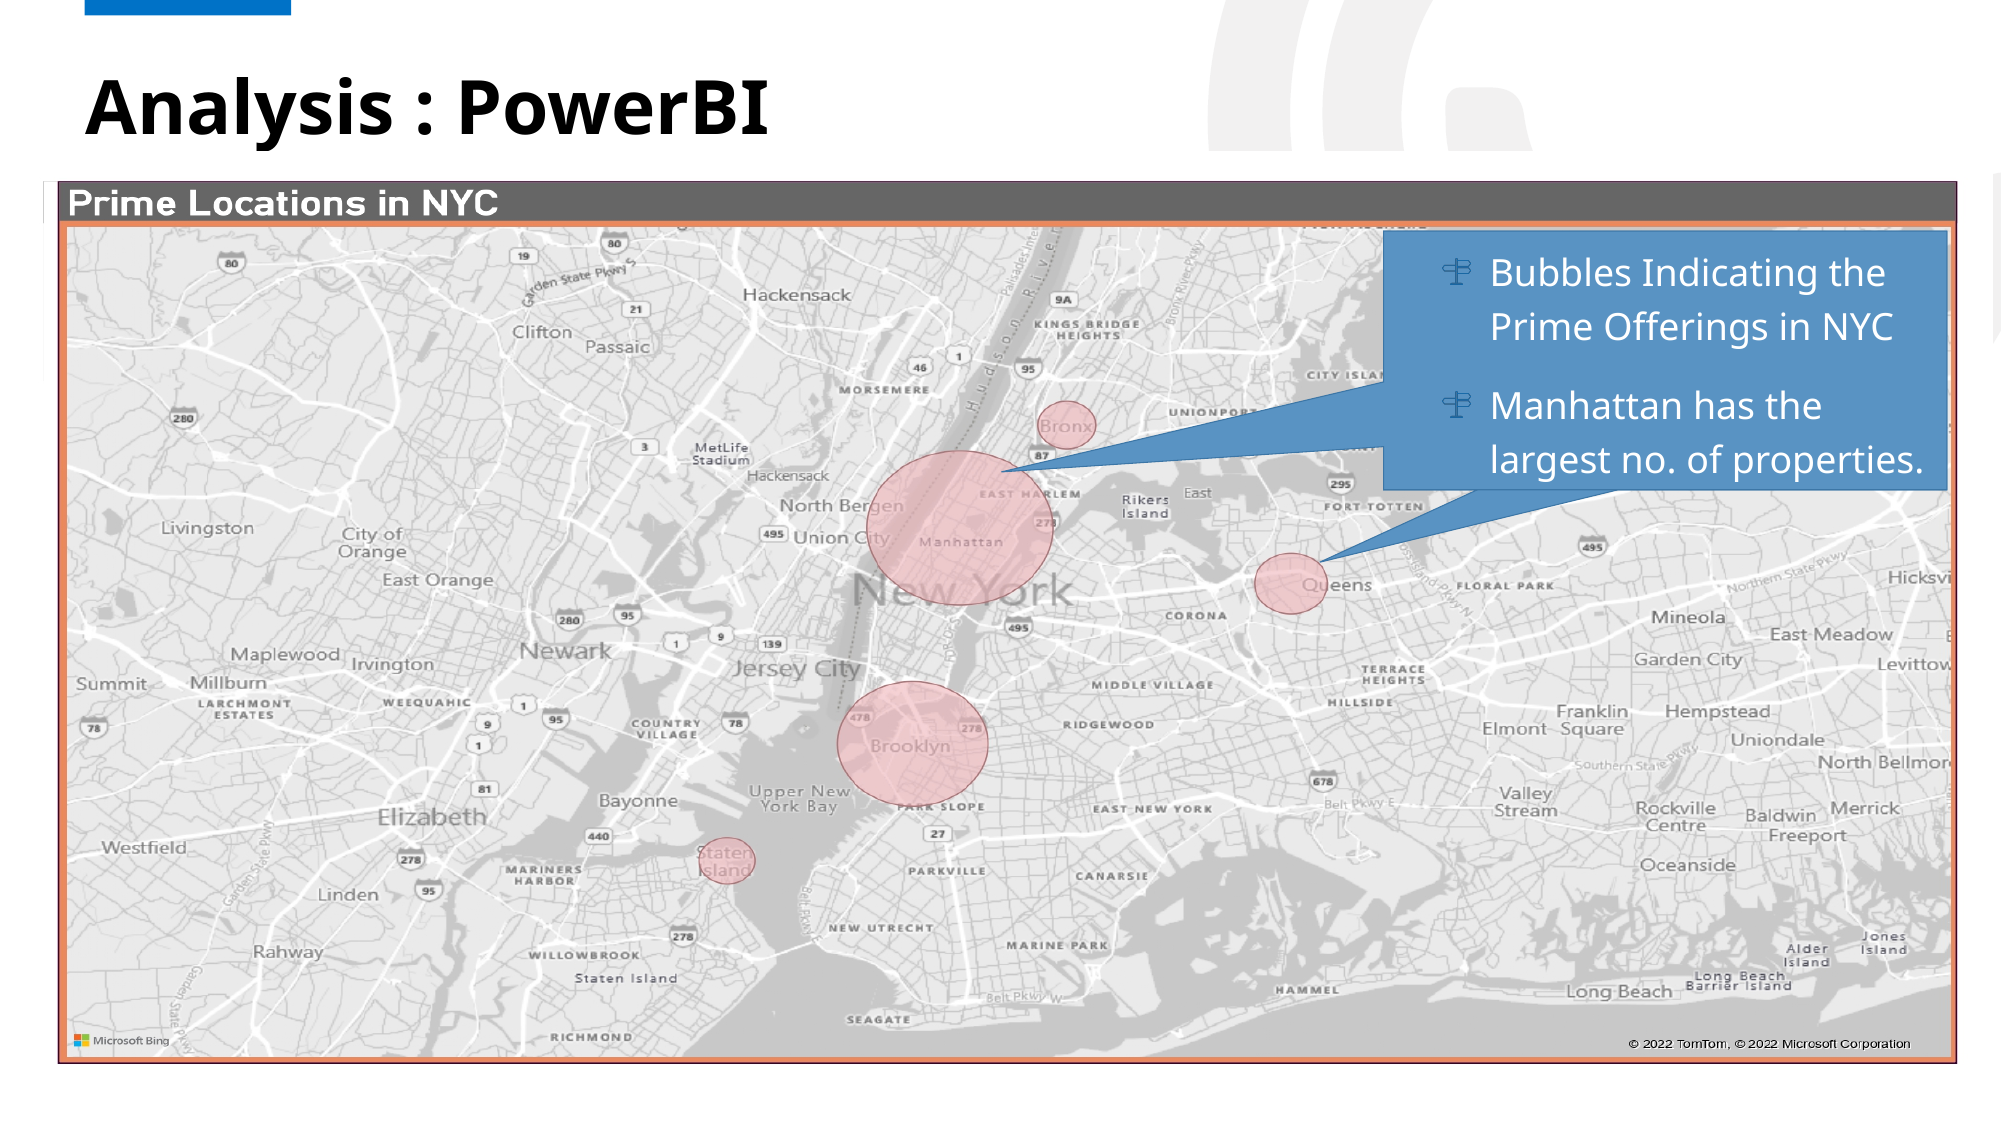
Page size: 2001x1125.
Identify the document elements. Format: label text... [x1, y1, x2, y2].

title Analysis : PowerBI [85, 0, 1915, 151]
picture [7, 151, 1993, 1103]
